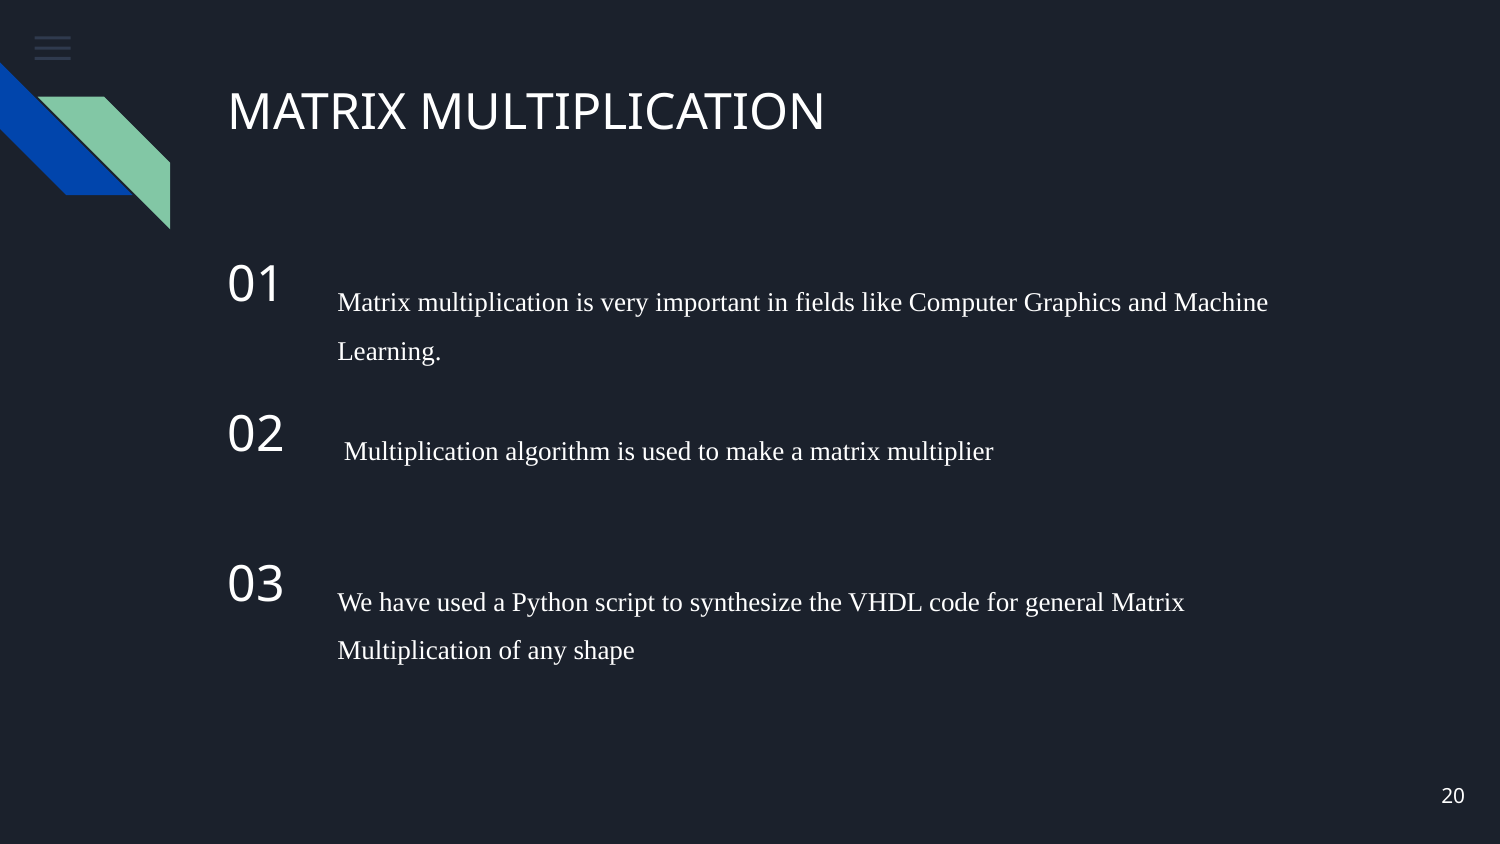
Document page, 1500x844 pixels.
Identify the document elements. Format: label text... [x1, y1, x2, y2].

text_box 03 [212, 536, 333, 669]
slide_number 20 [1389, 764, 1480, 830]
text_box 01 [212, 236, 333, 369]
text_box 02 [212, 386, 333, 519]
list Matrix multiplication is very important in fields like Computer Graphics and Machine Learning. [322, 253, 1287, 387]
list Multiplication algorithm is used to make a matrix multiplier [322, 402, 1287, 535]
title MATRIX MULTIPLICATION [212, 64, 1368, 215]
list We have used a Python script to synthesize the VHDL code for general Matrix Multiplication of any shape [322, 552, 1287, 686]
